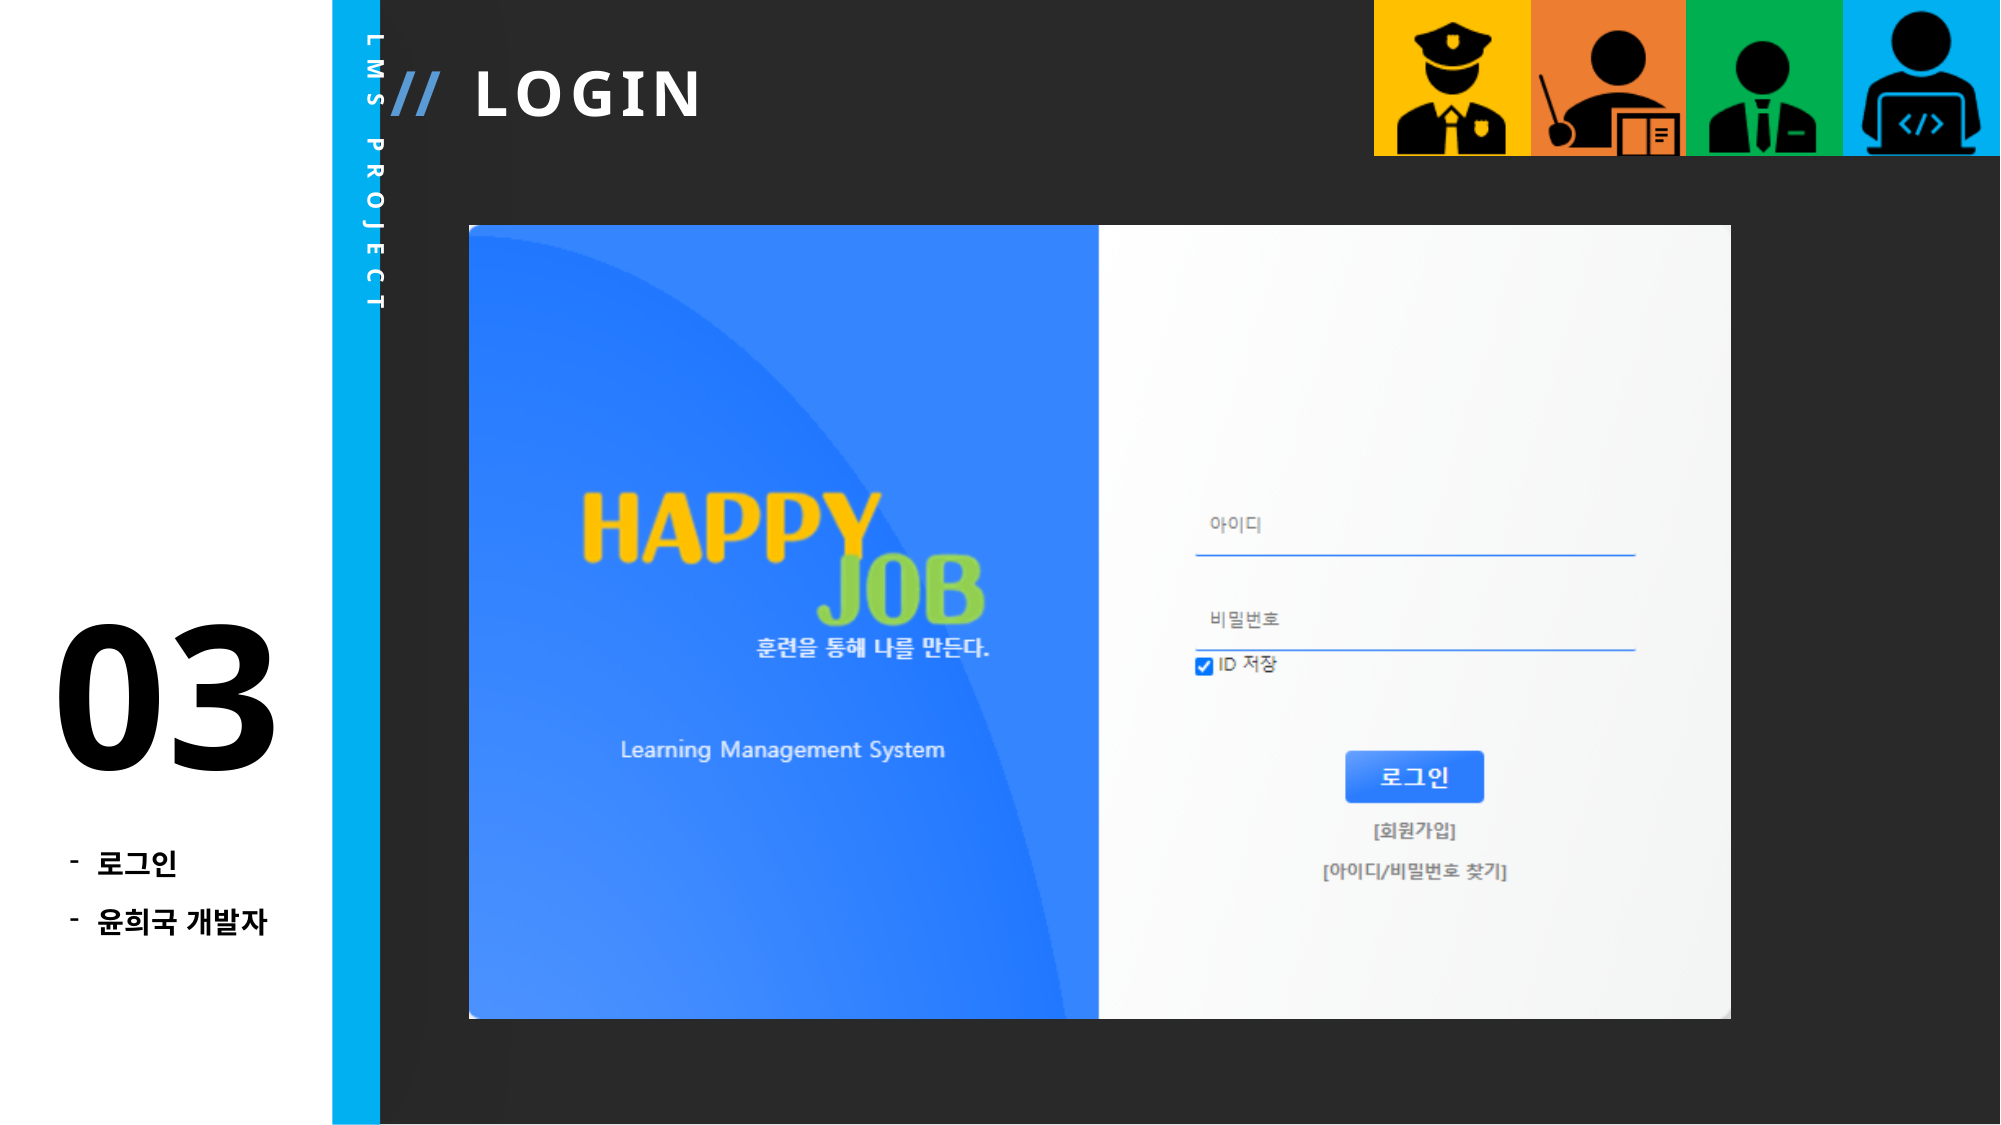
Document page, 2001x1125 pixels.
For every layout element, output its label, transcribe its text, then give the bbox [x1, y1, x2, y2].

text_box [0, 0, 331, 1125]
text_box LMS PROJECT [339, 18, 398, 350]
picture [1374, 0, 1842, 156]
picture [468, 225, 1731, 1019]
text_box // LOGIN [398, 46, 1253, 137]
text_box [331, 0, 381, 1125]
picture [1864, 73, 1979, 138]
text_box 03 [38, 562, 324, 818]
picture [1869, 98, 1973, 153]
text_box 로그인 윤희국 개발자 [51, 819, 331, 949]
text_box [381, 0, 2000, 1125]
picture [1894, 13, 1949, 70]
